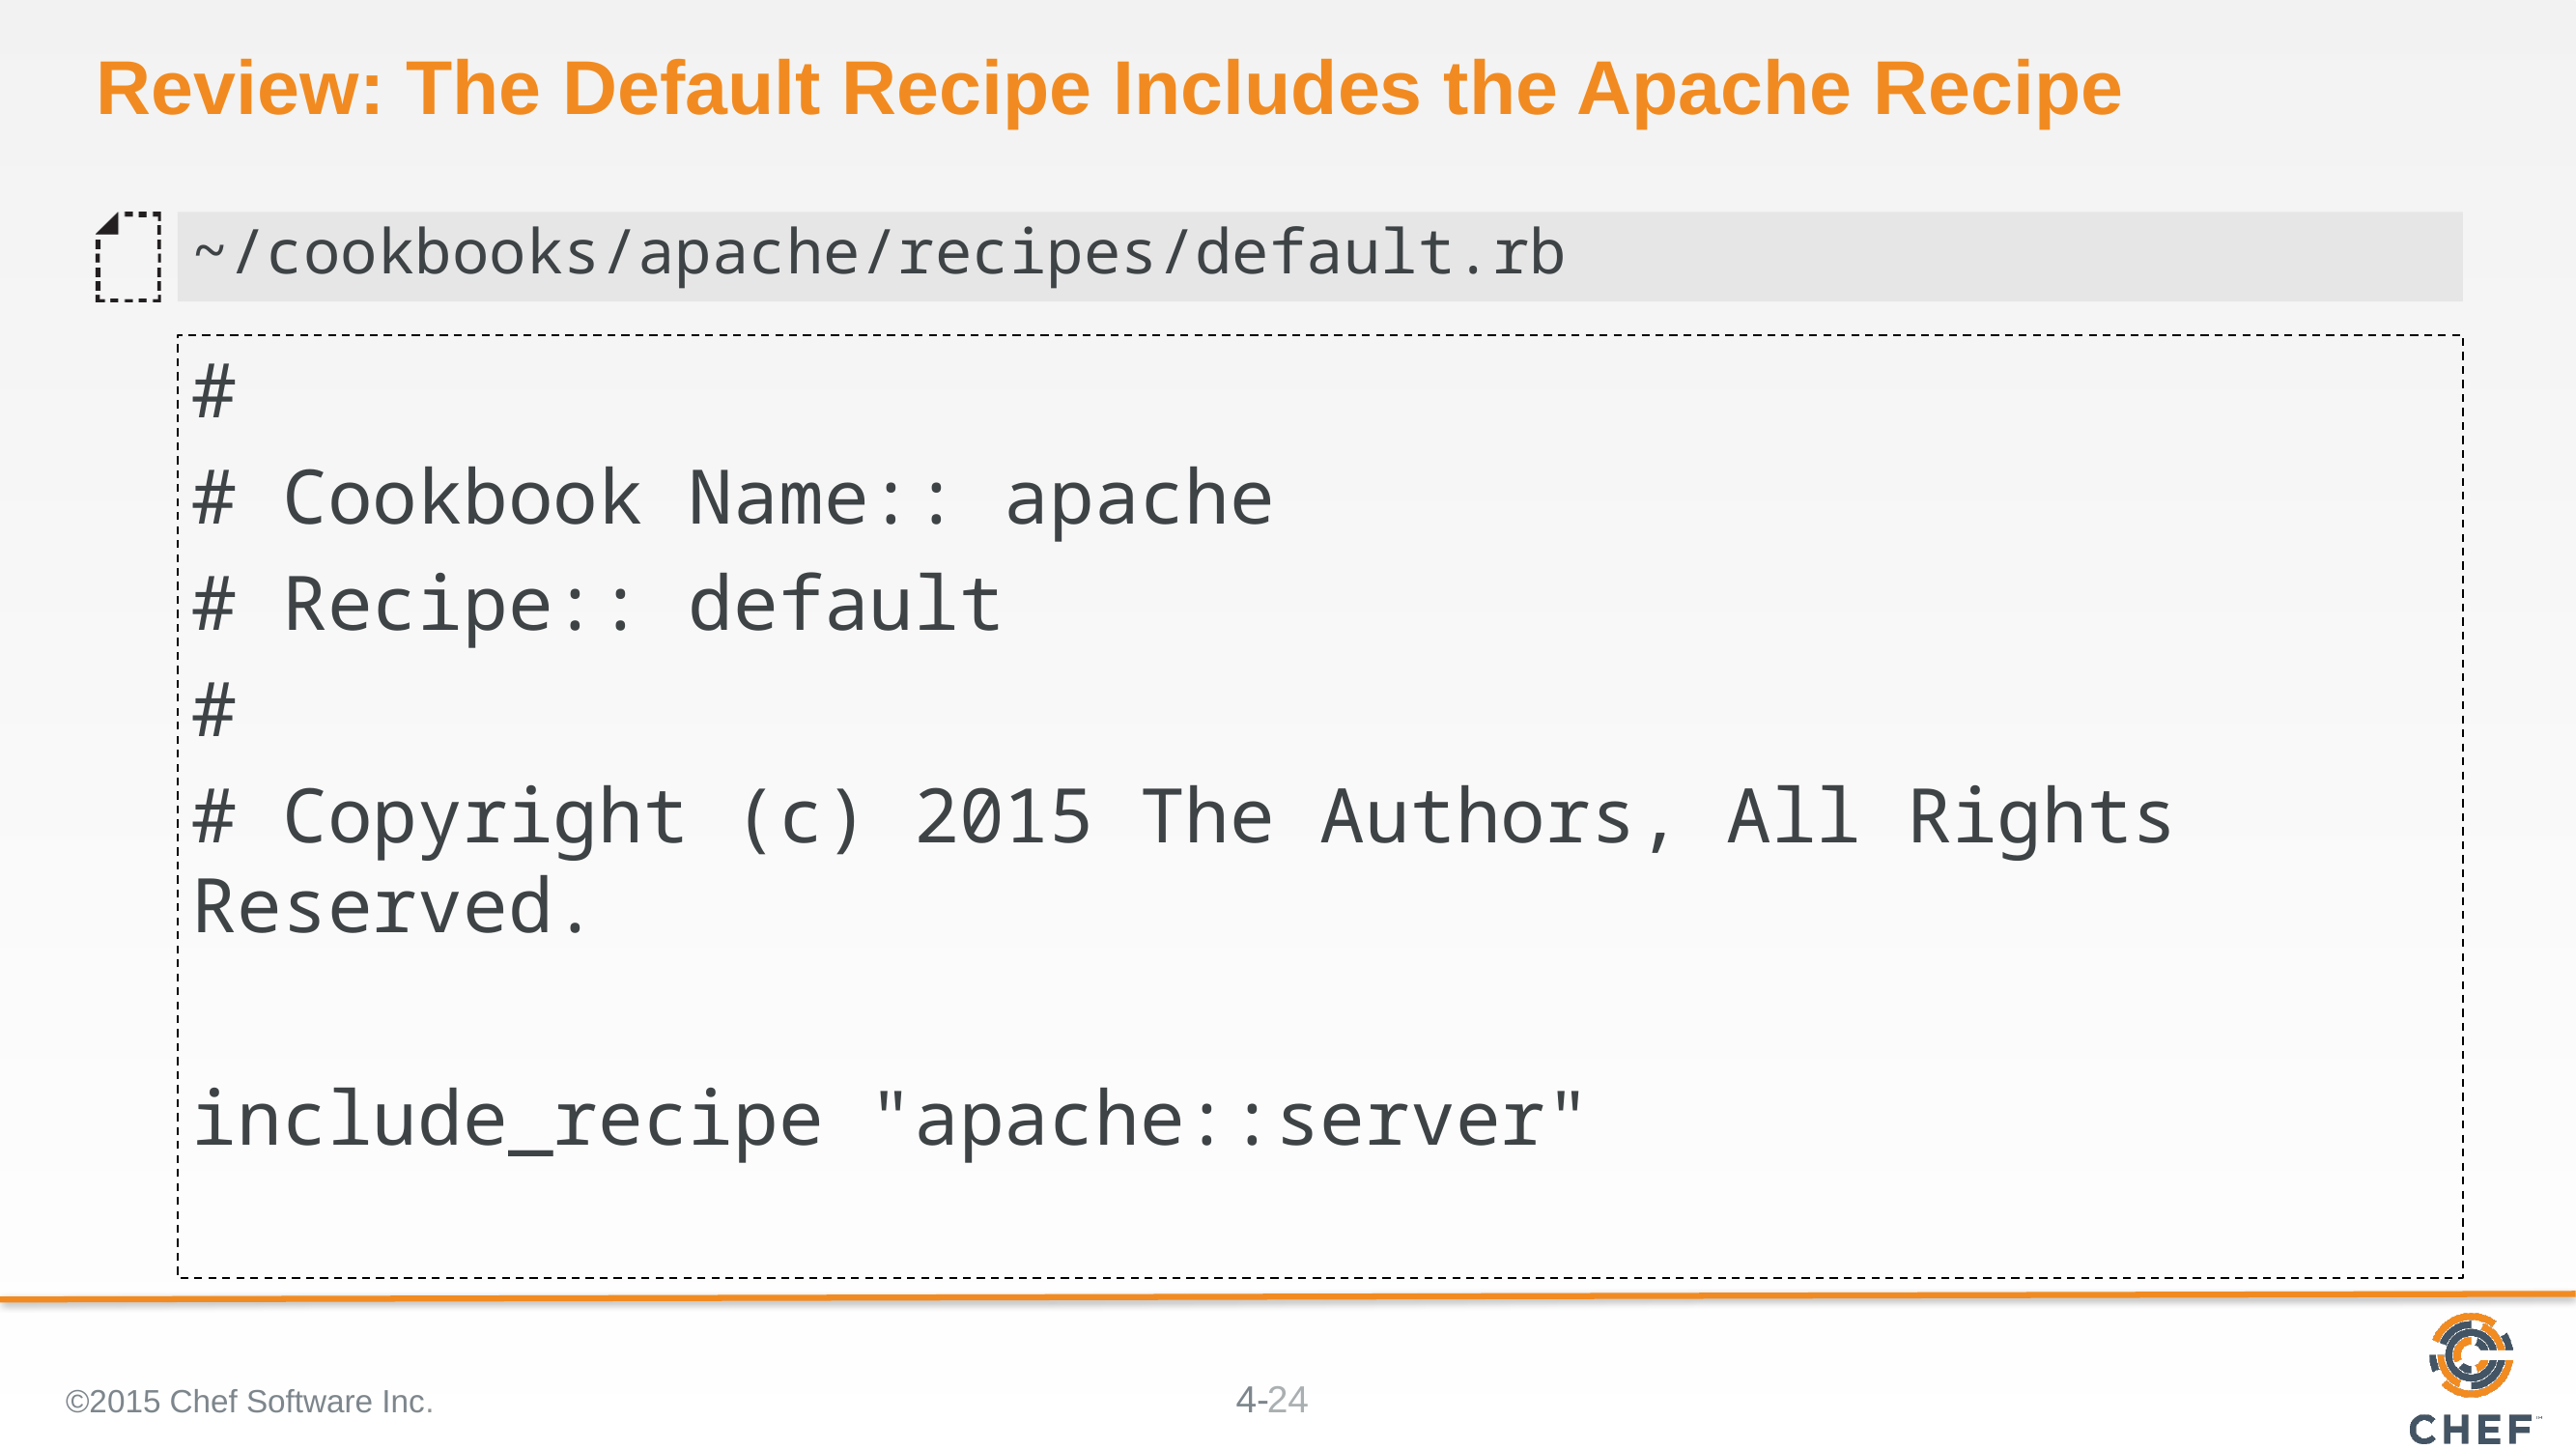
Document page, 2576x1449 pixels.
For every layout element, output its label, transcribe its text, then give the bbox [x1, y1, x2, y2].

list # # Cookbook Name:: apache # Recipe:: default # # Copyright (c) 2015 The Authors, All Rights Reserved. include_recipe "apache::server" [177, 334, 2464, 1279]
list ~/cookbooks/apache/recipes/default.rb [177, 212, 2463, 302]
slide_number 24 [998, 1359, 1578, 1437]
picture [2399, 1297, 2550, 1449]
title Review: The Default Recipe Includes the Apache Recipe [96, 48, 2463, 180]
footer ©2015 Chef Software Inc. [51, 1359, 952, 1440]
